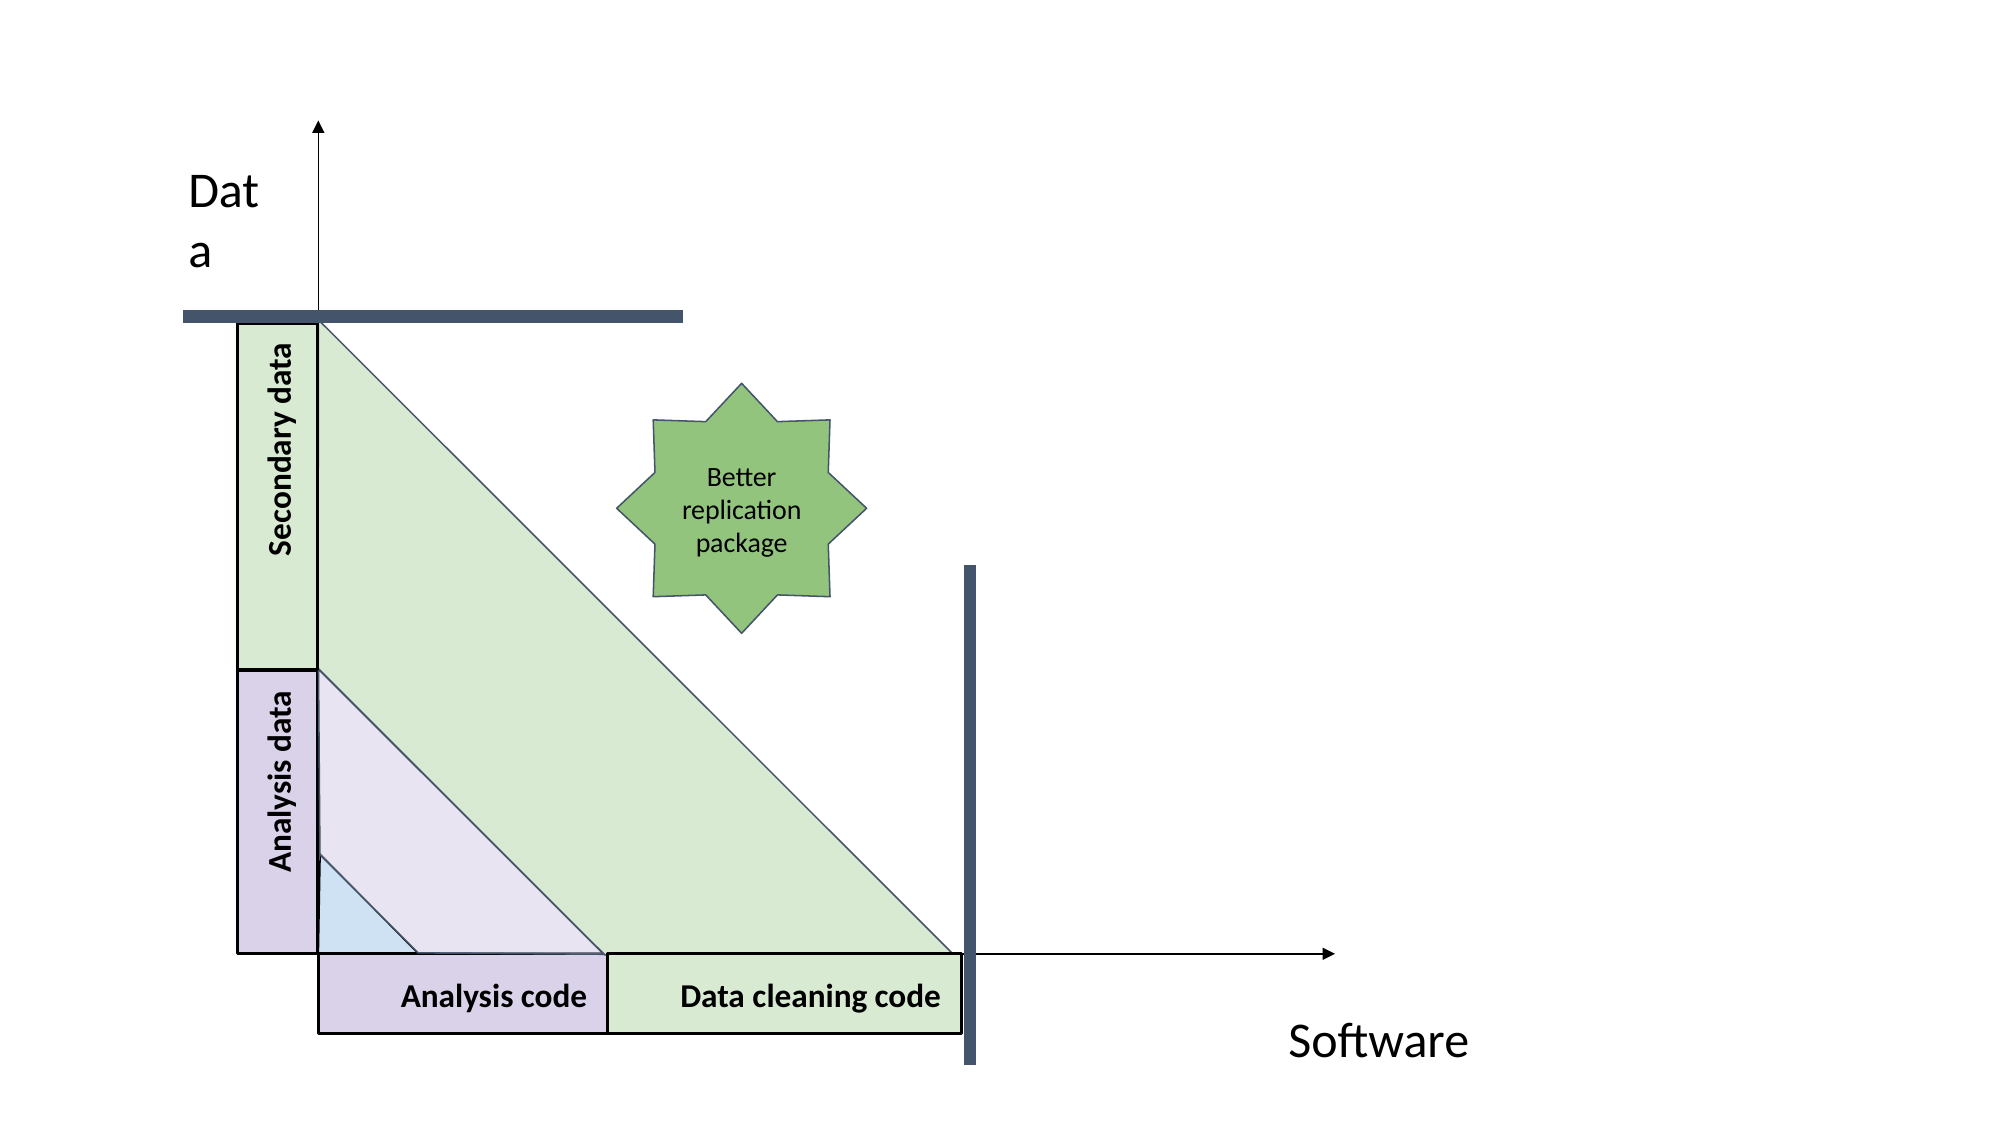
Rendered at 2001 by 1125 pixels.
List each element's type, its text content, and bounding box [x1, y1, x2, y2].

text_box Data [168, 137, 302, 298]
text_box Analysis code [318, 954, 607, 1034]
text_box Secondary data [237, 323, 318, 670]
text_box Data cleaning code [607, 954, 962, 1034]
text_box [319, 323, 952, 953]
text_box [319, 671, 601, 953]
text_box Better replication package [616, 383, 867, 634]
text_box [319, 856, 417, 953]
text_box Analysis data [237, 670, 318, 954]
text_box Software [1268, 987, 2000, 1088]
